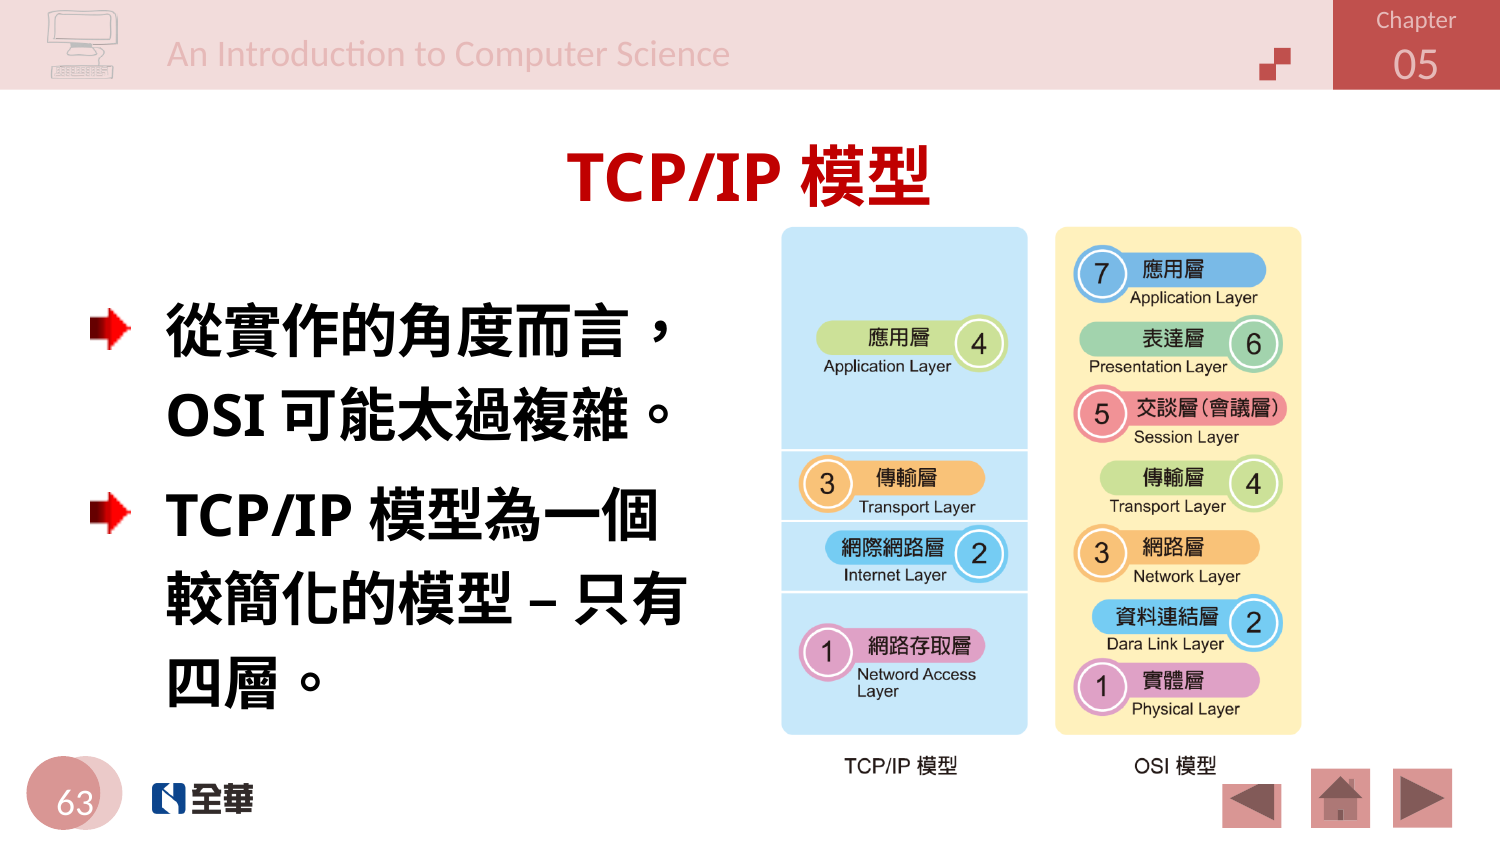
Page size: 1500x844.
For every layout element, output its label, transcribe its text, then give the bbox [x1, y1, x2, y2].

picture [764, 222, 1306, 784]
title TCP/IP模型 [75, 104, 1425, 245]
picture [47, 10, 118, 79]
picture [90, 492, 131, 534]
list 從實作的角度而言，OSI可能太過複雜。 TCP/IP模型為一個較簡化的模型 – 只有四層。 [75, 272, 714, 754]
picture [152, 783, 253, 814]
picture [90, 308, 131, 350]
